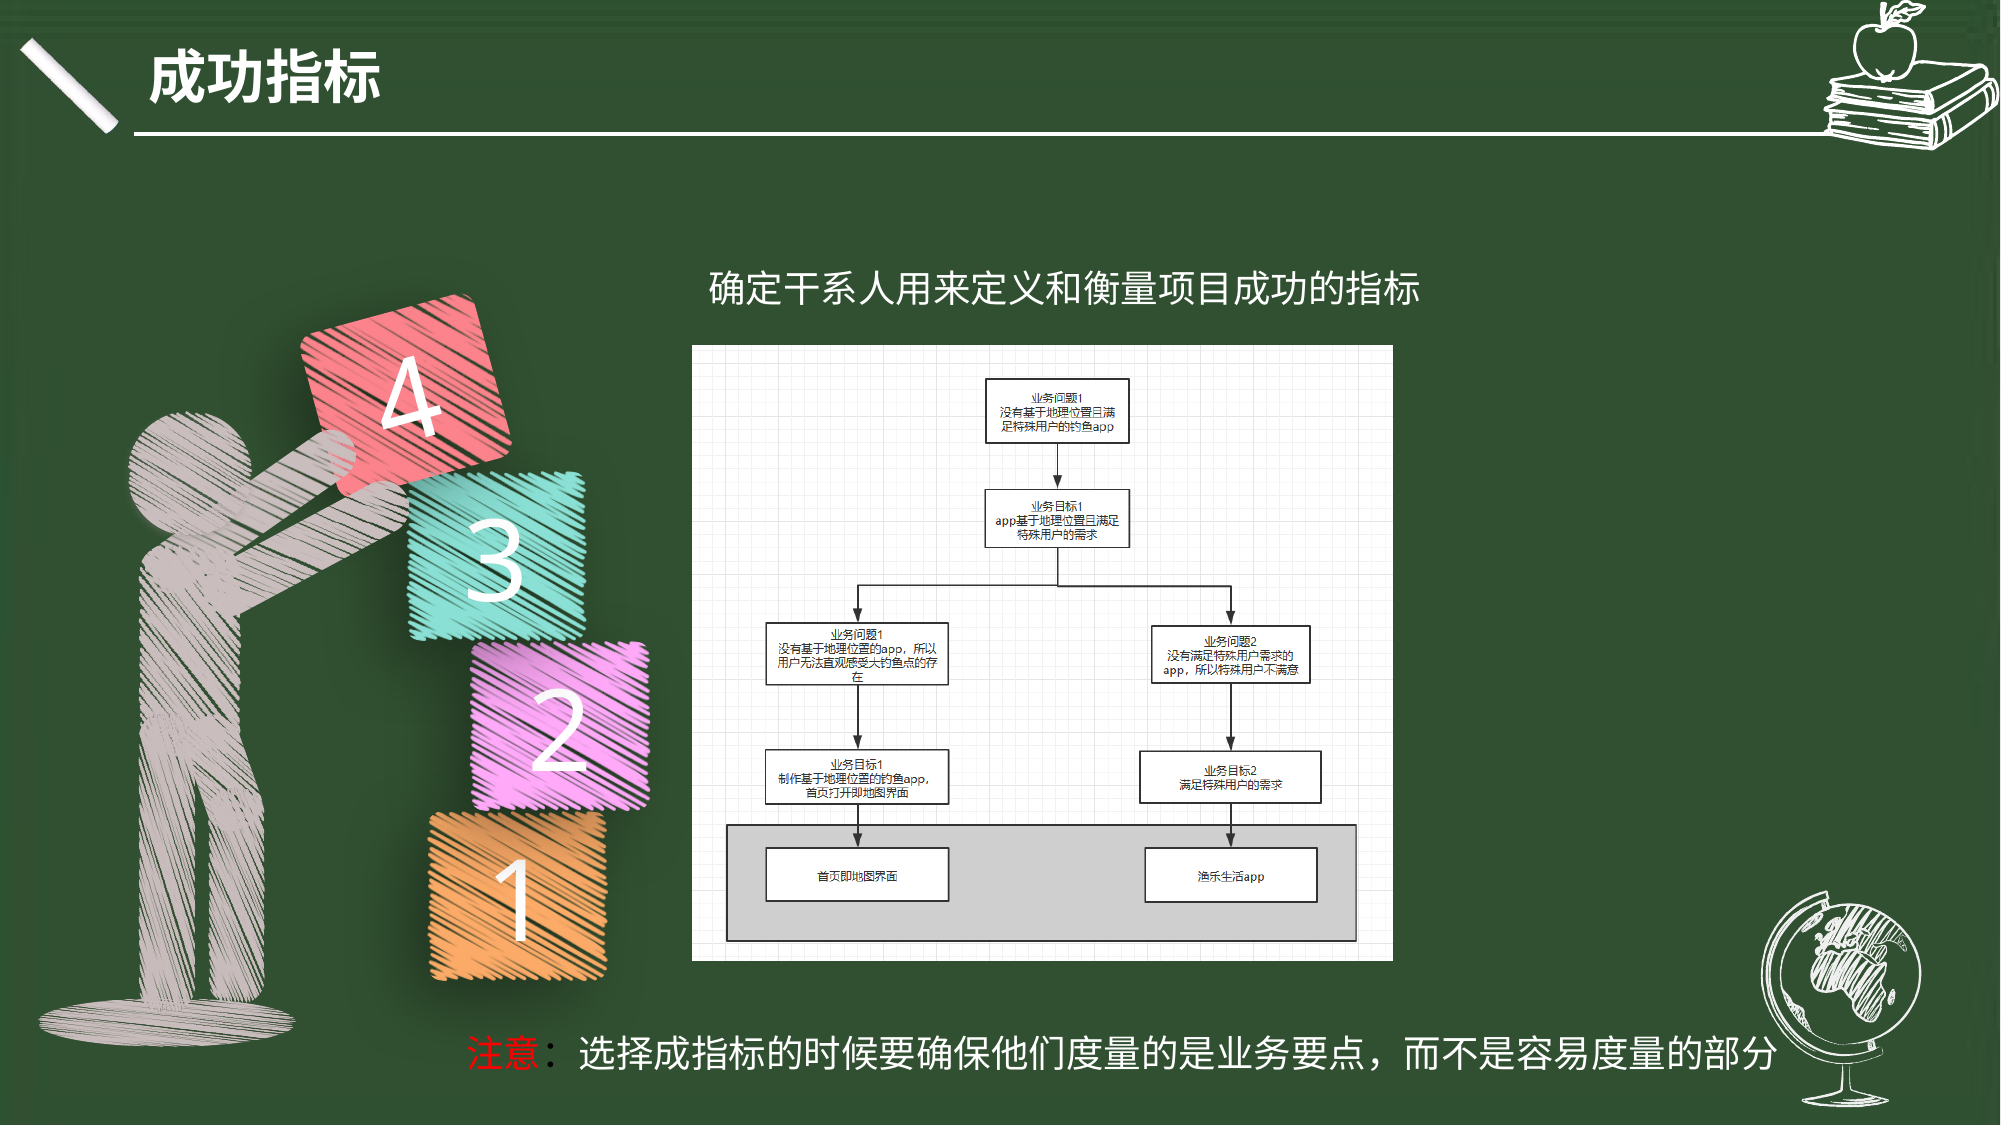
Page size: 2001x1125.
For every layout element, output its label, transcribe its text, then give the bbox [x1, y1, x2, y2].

picture [1937, 119, 1944, 143]
picture [1857, 27, 1913, 76]
picture [1841, 87, 1923, 104]
picture [0, 0, 2001, 1125]
text_box 注意：选择成指标的时候要确保他们度量的是业务要点，而不是容易度量的部分 [451, 1022, 1794, 1083]
list 成功指标 [133, 33, 676, 125]
picture [1830, 81, 1990, 119]
picture [1992, 84, 1996, 98]
picture [1837, 64, 1971, 90]
text_box 4 [300, 293, 512, 480]
picture [1986, 87, 1991, 106]
picture [1897, 3, 1914, 10]
picture [1831, 115, 1928, 140]
picture [1949, 92, 1985, 132]
text_box 3 [420, 471, 587, 642]
text_box 2 [469, 641, 651, 812]
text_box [36, 411, 420, 1047]
text_box 确定干系人用来定义和衡量项目成功的指标 [693, 258, 1436, 318]
text_box 1 [427, 853, 608, 981]
picture [1932, 68, 1985, 108]
